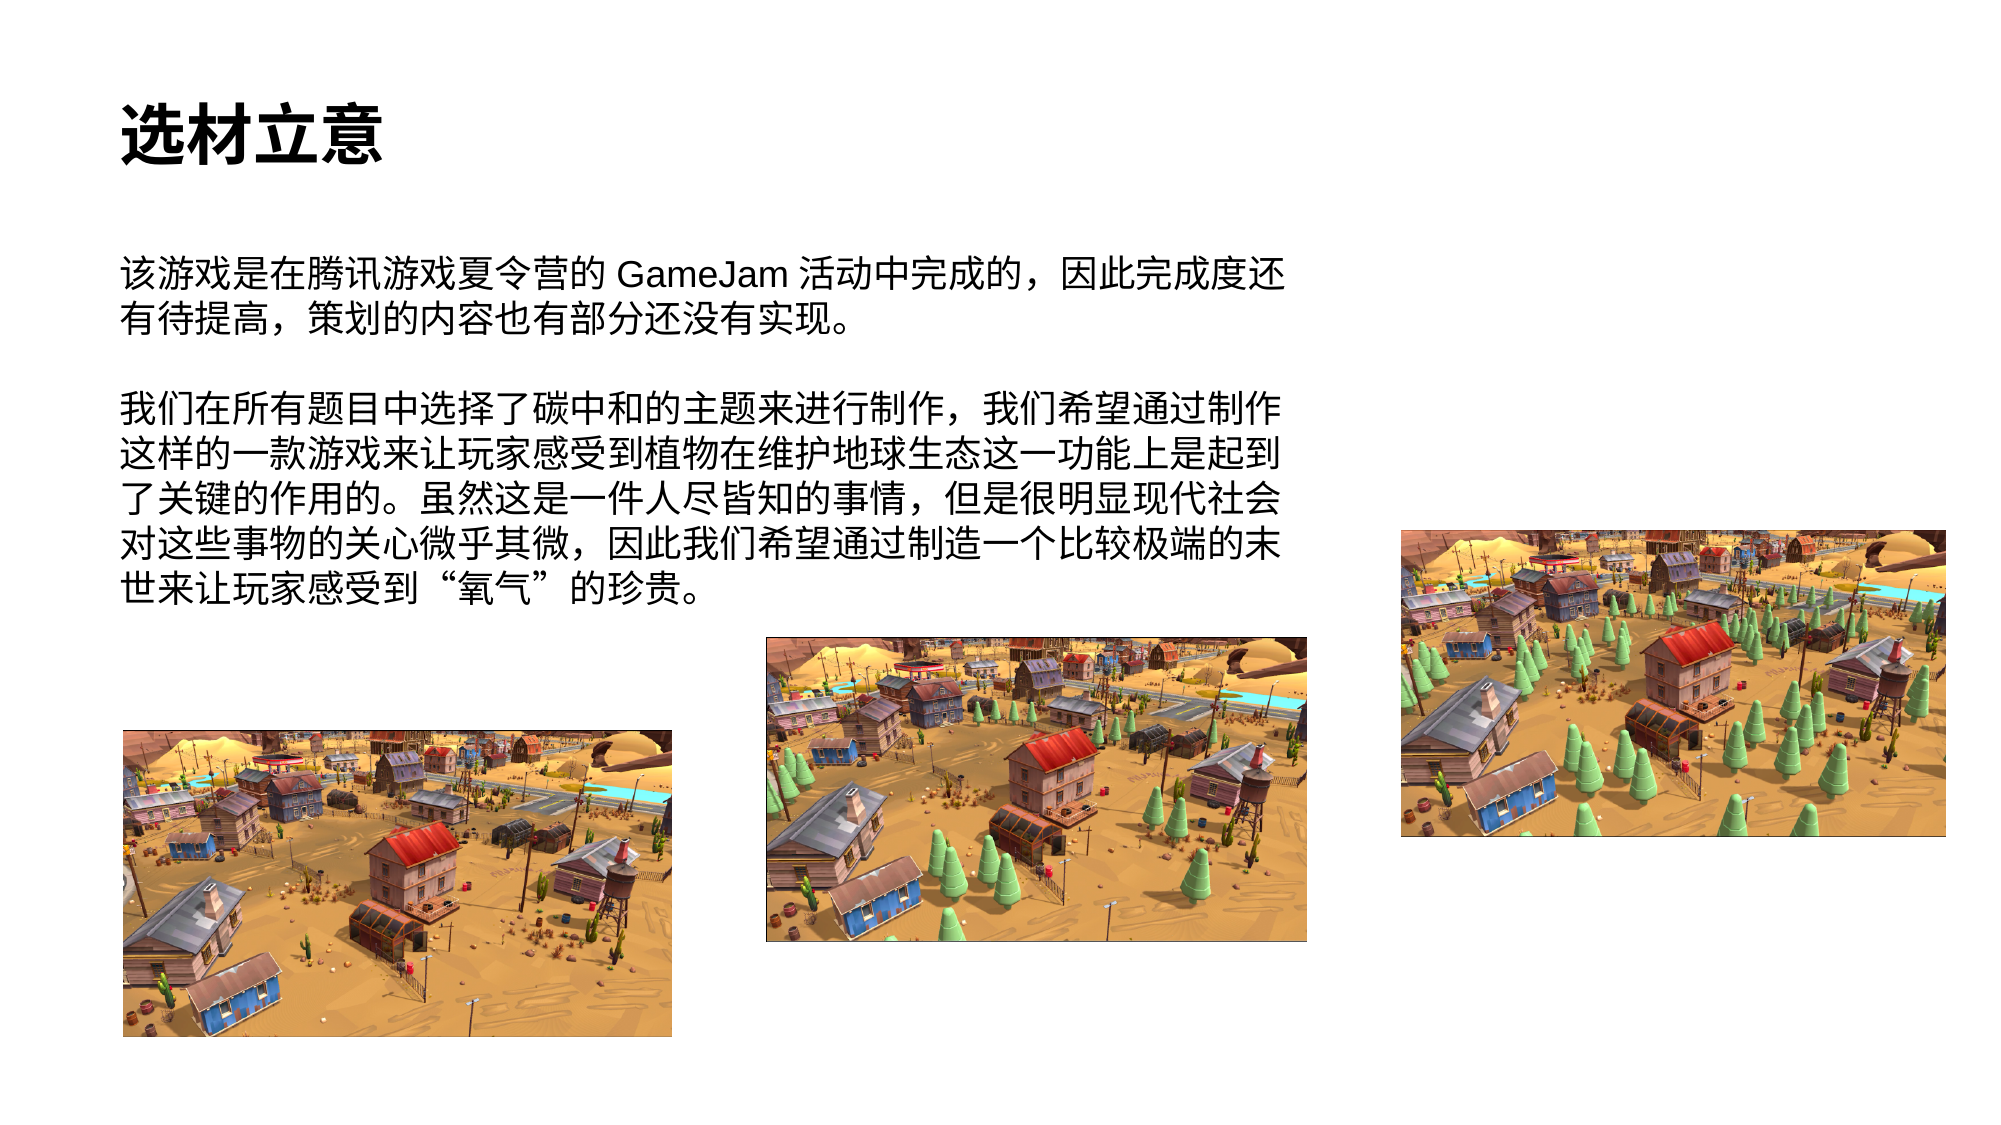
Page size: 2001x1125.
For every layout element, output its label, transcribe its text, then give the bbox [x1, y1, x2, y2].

text_box 选材立意 [105, 85, 1129, 180]
text_box 该游戏是在腾讯游戏夏令营的GameJam活动中完成的，因此完成度还有待提高，策划的内容也有部分还没有实现。 我们在所有题目中选择了碳中和的主题来进行制作，我们希望通过制作这样的一款游戏来让玩家感受到植物在维护地球生态这一功能上是起到了关键的作用的。虽然这是一件人尽皆知的事情，但是很明显现代社会对这些事物的关心微乎其微，因此我们希望通过制造一个比较极端的末世来让玩家感受到“氧气”的珍贵。 [105, 197, 1331, 617]
picture [123, 730, 672, 1037]
picture [1401, 530, 1946, 837]
picture [766, 637, 1307, 942]
